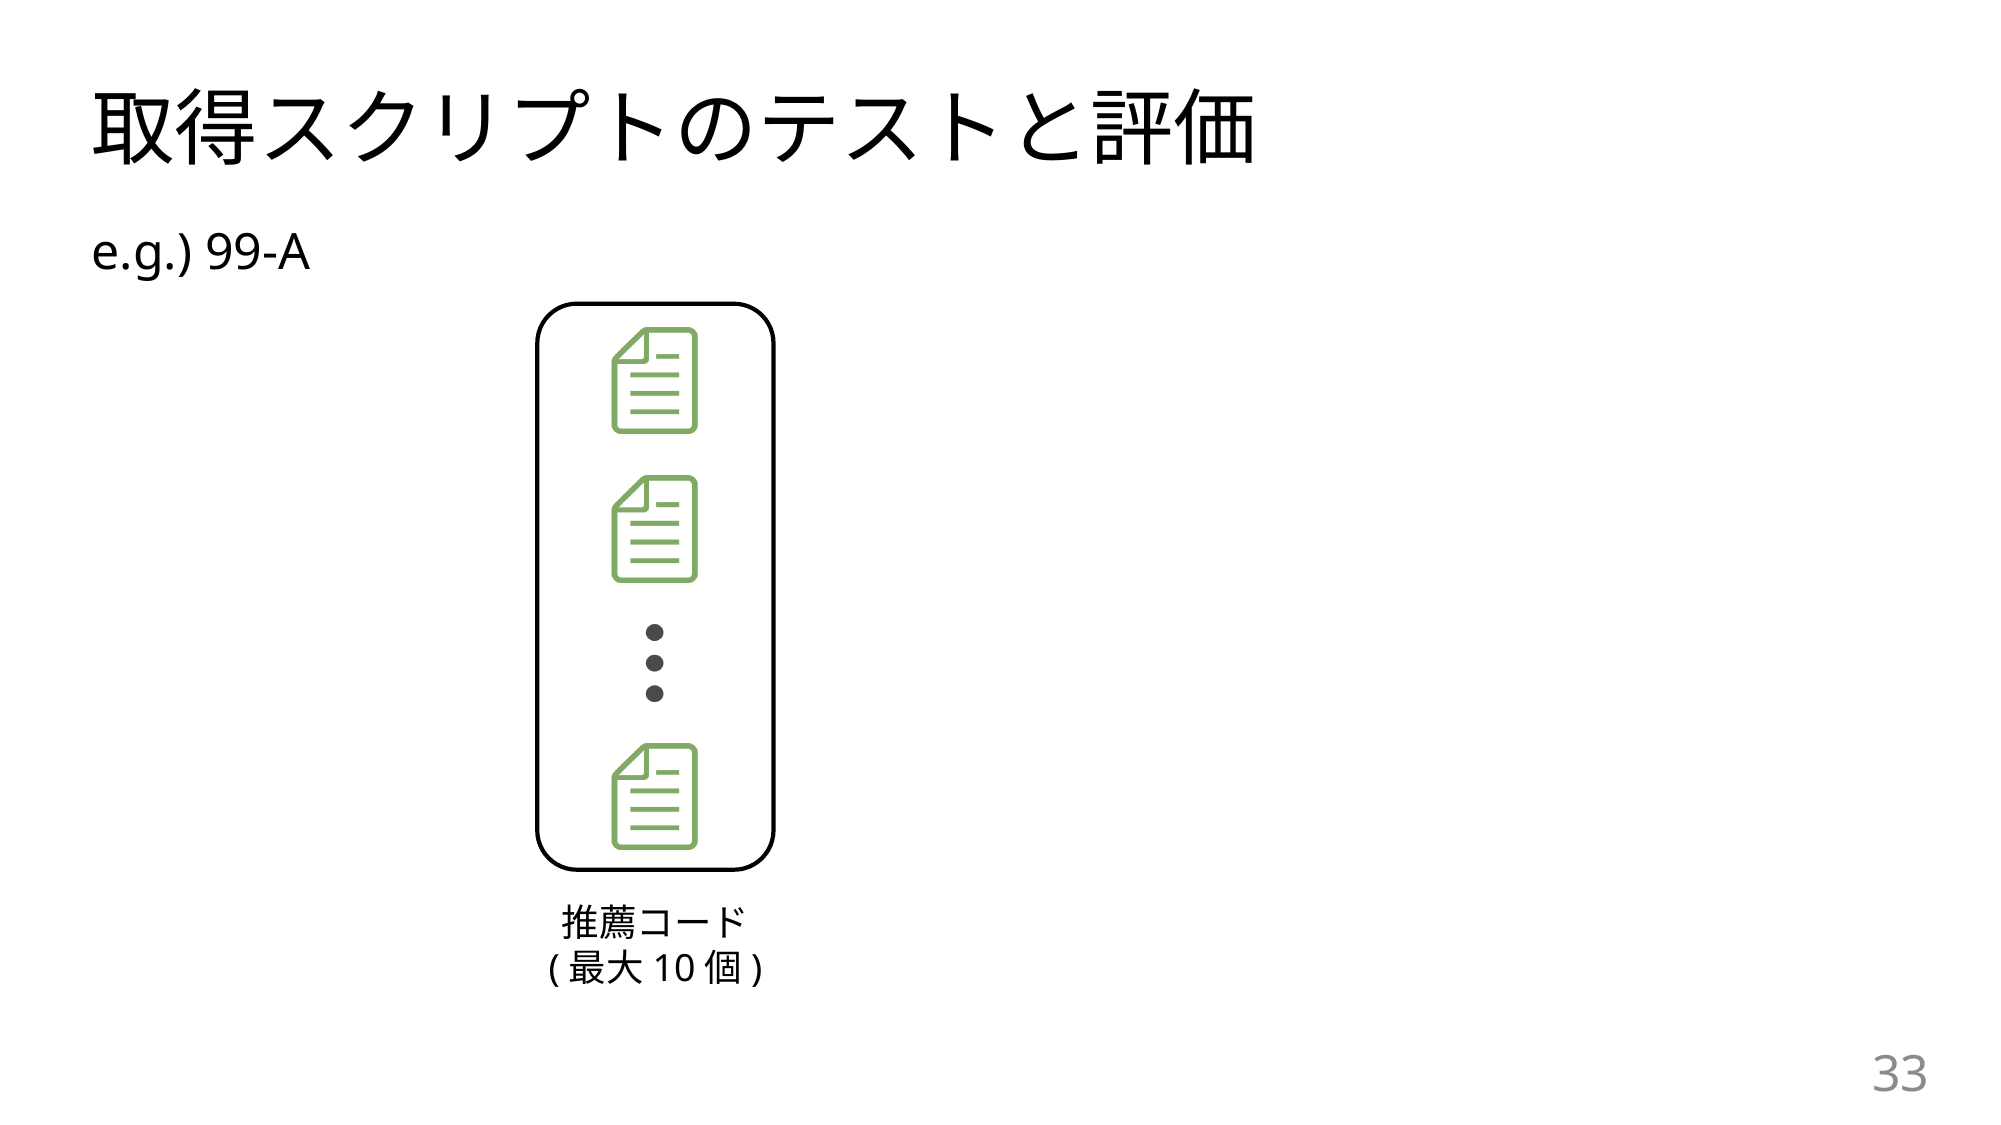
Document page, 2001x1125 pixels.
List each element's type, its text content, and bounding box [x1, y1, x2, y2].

picture [610, 327, 699, 434]
text_box e.g.) 99-A [76, 212, 473, 287]
picture [610, 743, 698, 850]
picture [610, 475, 698, 583]
picture [614, 624, 695, 703]
slide_number 33 [1494, 1045, 1945, 1106]
title 取得スクリプトのテストと評価 [76, 22, 1802, 240]
text_box [536, 302, 775, 871]
text_box 推薦コード (最大10個) [502, 891, 809, 997]
